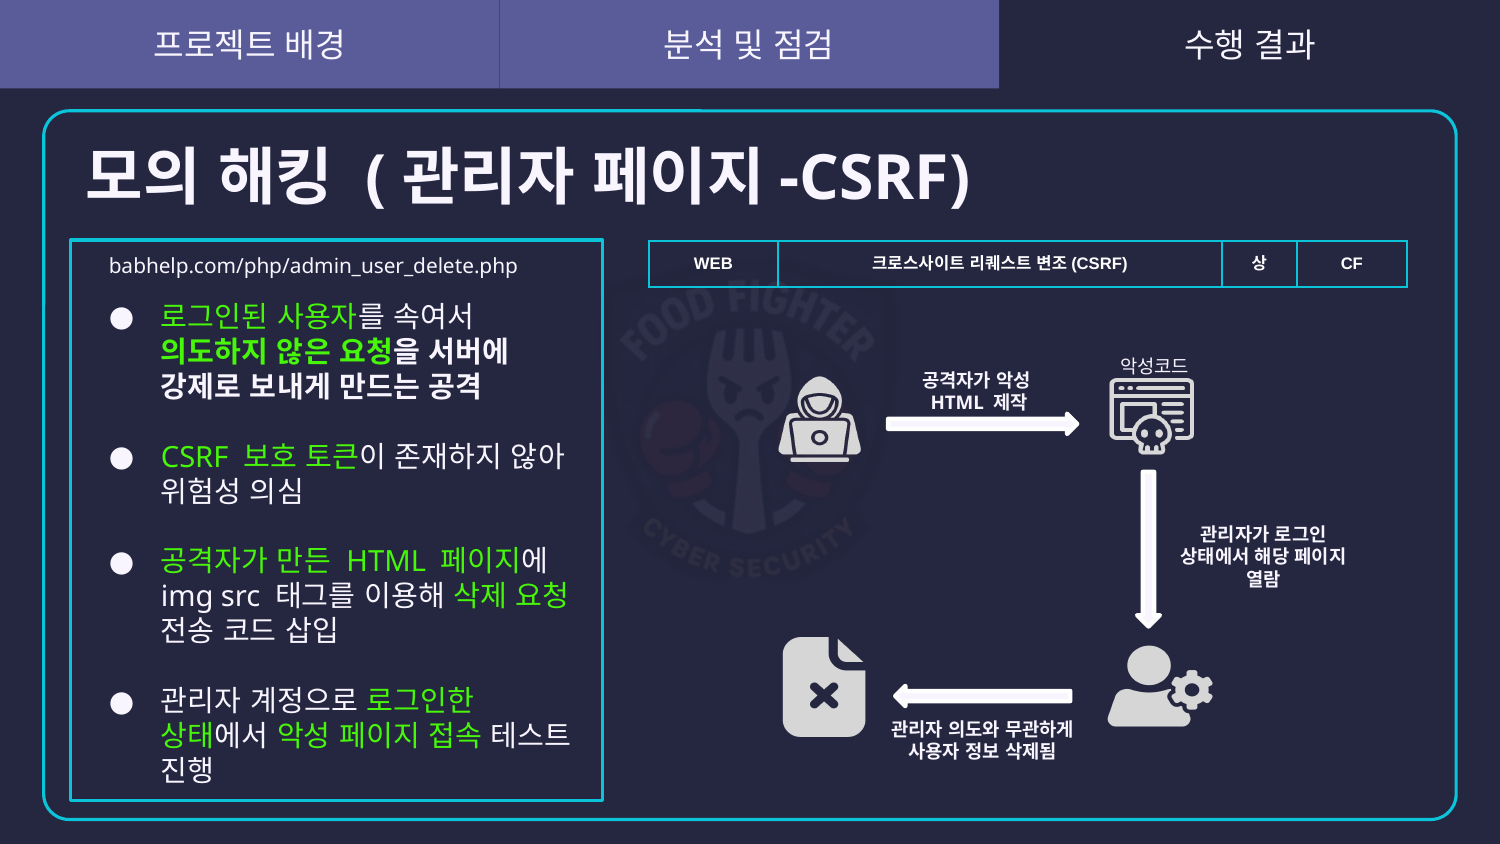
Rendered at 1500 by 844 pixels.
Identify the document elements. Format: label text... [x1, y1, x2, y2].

table_header CF [1298, 242, 1406, 286]
table_header 크로스사이트 리퀘스트 변조(CSRF) [779, 242, 1221, 286]
list babhelp.com/php/admin_user_delete.php 로그인된 사용자를 속여서 의도하지 않은 요청을 서버에 강제로 보내게 만드는 공격 CSRF 보호 토큰이 존재하지 않아 위험성 의심 공격자가 만든 HTML 페이지에 img src 태그를 이용해 삭제 요청 전송 코드 삽입 관리자 계정으로 로그인한 상태에서 악성 페이지 접속 테스트 진행 [69, 238, 604, 802]
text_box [768, 346, 1368, 771]
table_header 상 [1223, 242, 1296, 286]
table_header WEB [650, 242, 777, 286]
title 모의 해킹 (관리자 페이지-CSRF) [70, 127, 1430, 222]
